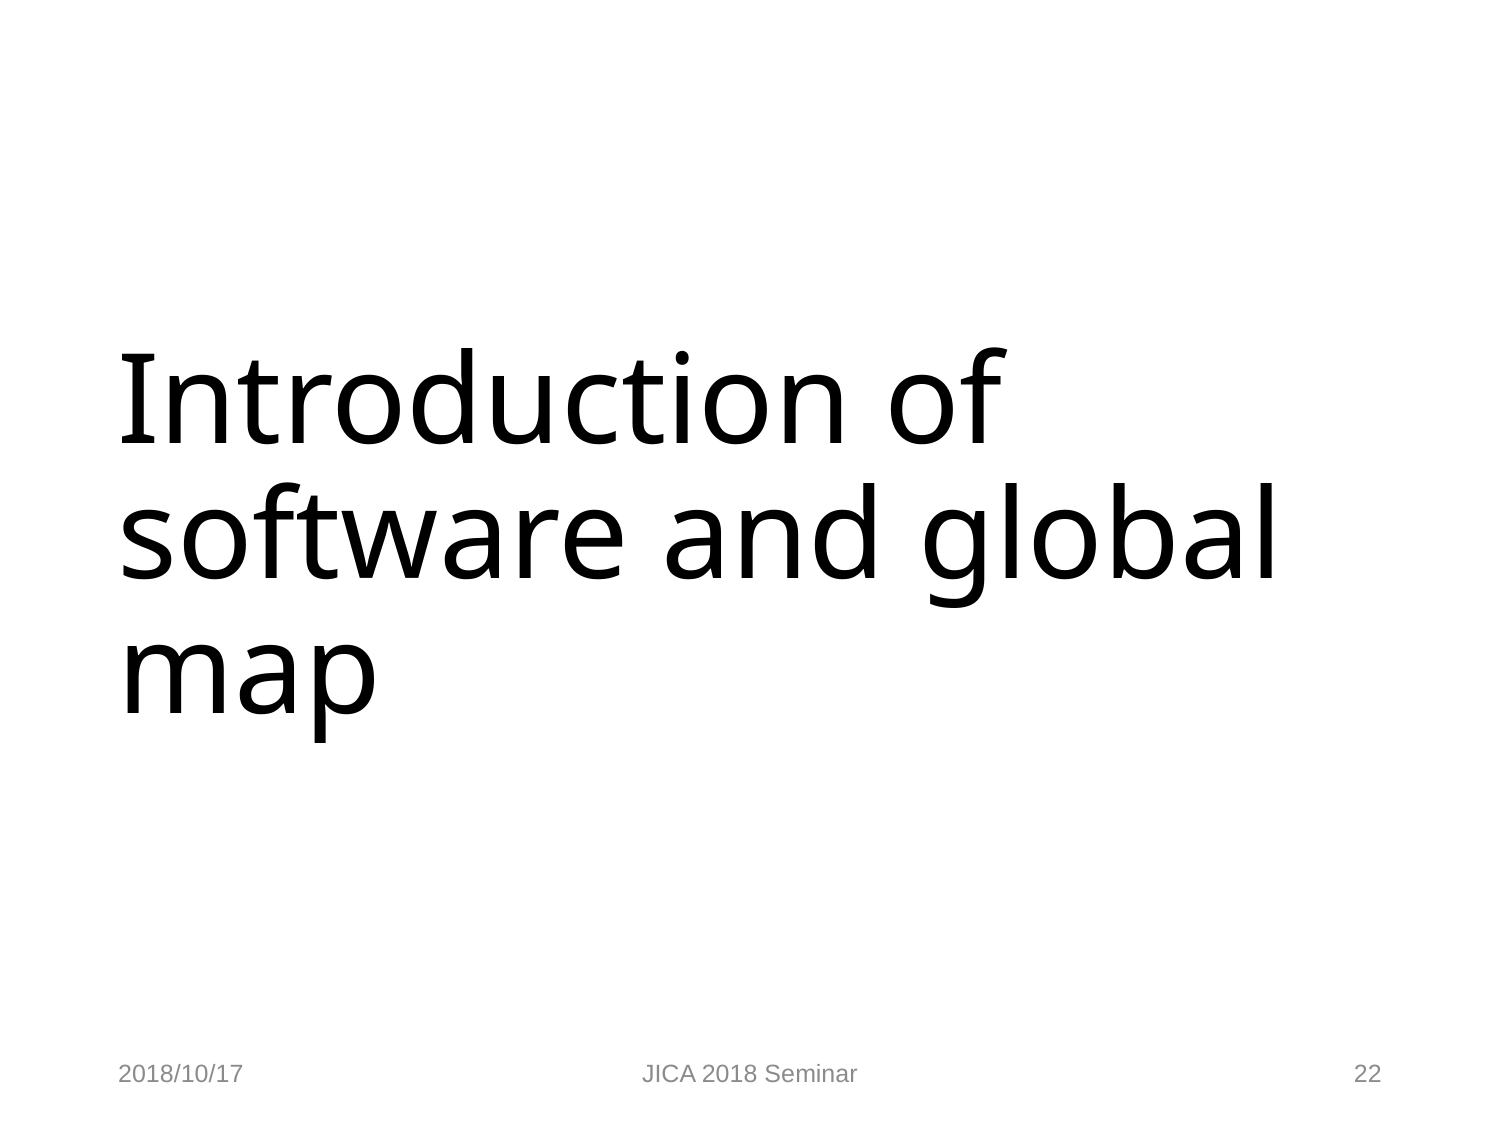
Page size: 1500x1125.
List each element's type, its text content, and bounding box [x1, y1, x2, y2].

slide_number 22 [1059, 1042, 1397, 1103]
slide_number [103, 1042, 441, 1103]
title Introduction of software and global map [102, 280, 1397, 749]
footer JICA 2018 Seminar [496, 1042, 1004, 1103]
